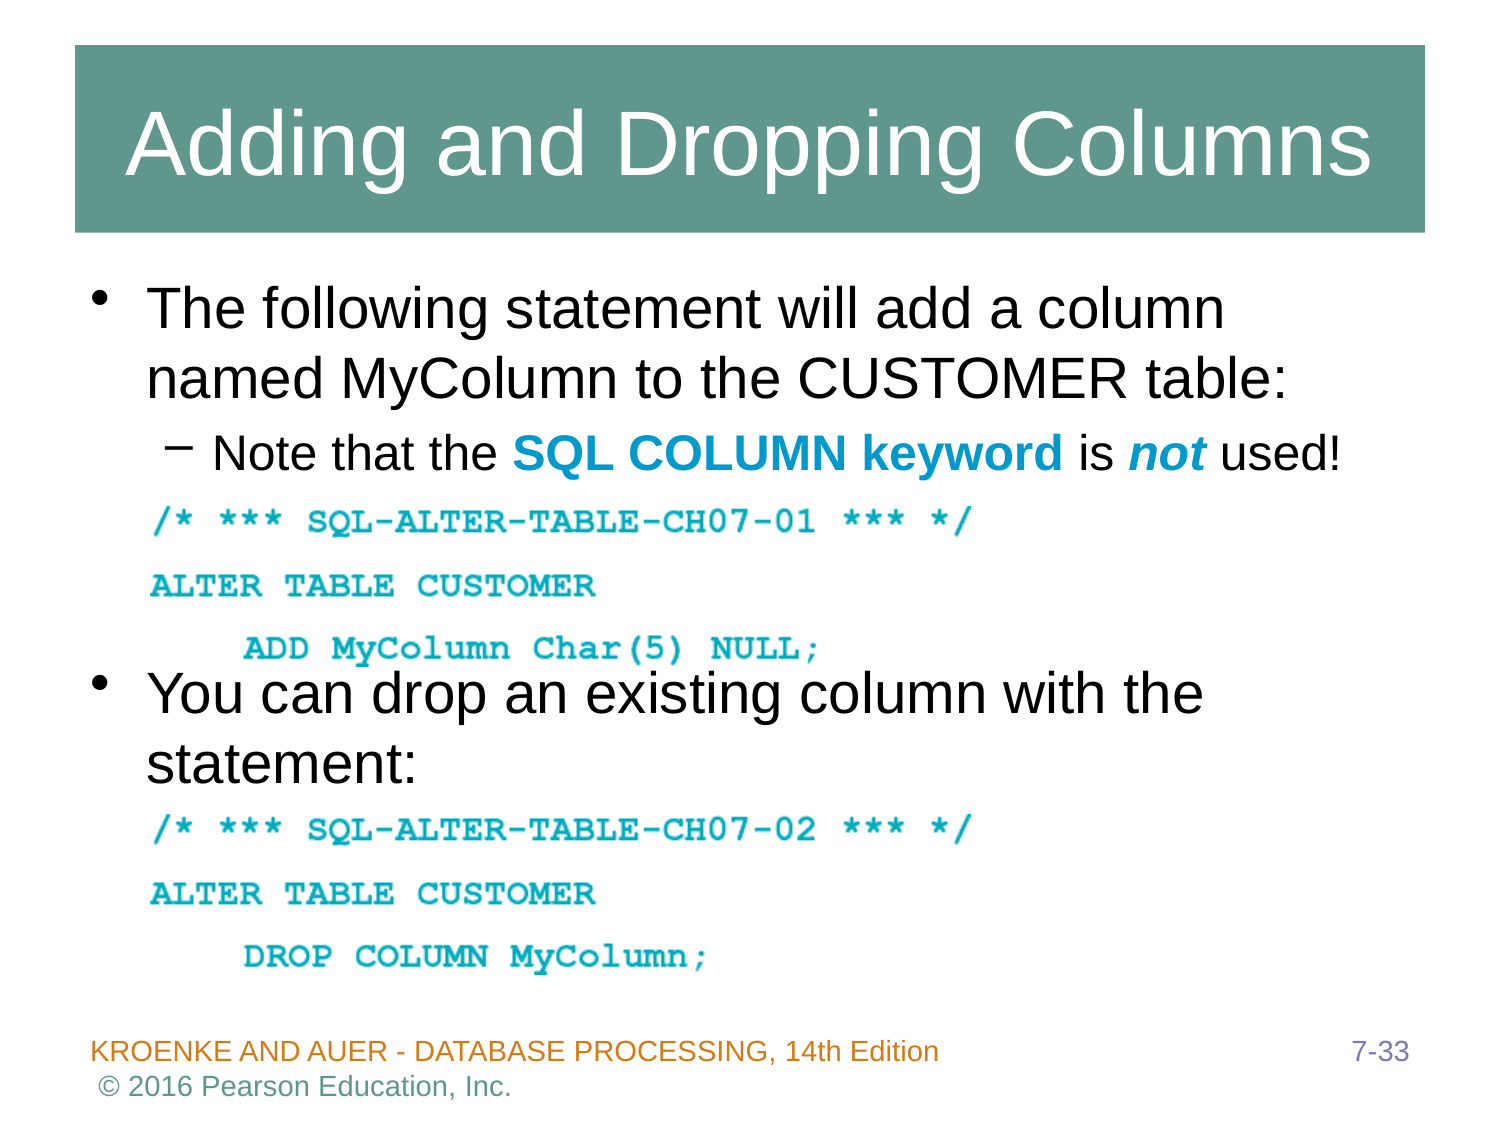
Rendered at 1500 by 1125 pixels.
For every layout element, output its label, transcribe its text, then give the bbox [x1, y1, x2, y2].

footer KROENKE AND AUER - DATABASE PROCESSING, 14th Edition © 2016 Pearson Education, Inc. [74, 1024, 963, 1104]
list The following statement will add a column named MyColumn to the CUSTOMER table: Note that the SQL COLUMN keyword is not used! You can drop an existing column with the statement: [74, 262, 1426, 1006]
picture [149, 813, 971, 976]
picture [149, 505, 971, 668]
title Adding and Dropping Columns [74, 44, 1426, 233]
slide_number 7-33 [1074, 1024, 1426, 1103]
